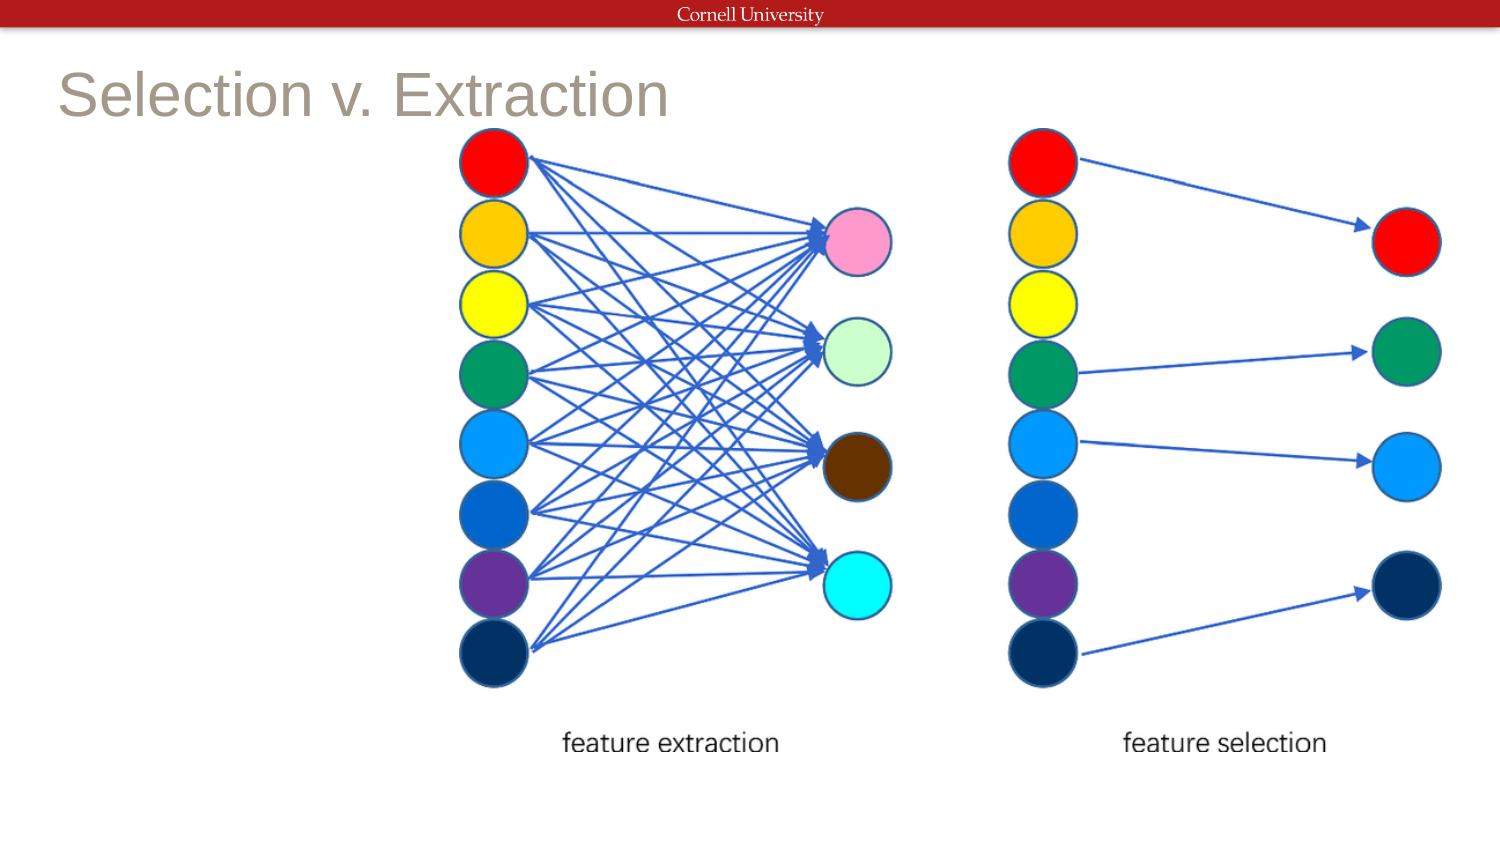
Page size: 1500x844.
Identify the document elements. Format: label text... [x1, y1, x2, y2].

picture [459, 127, 1442, 752]
title Selection v. Extraction [0, 40, 729, 144]
picture [673, 0, 825, 43]
